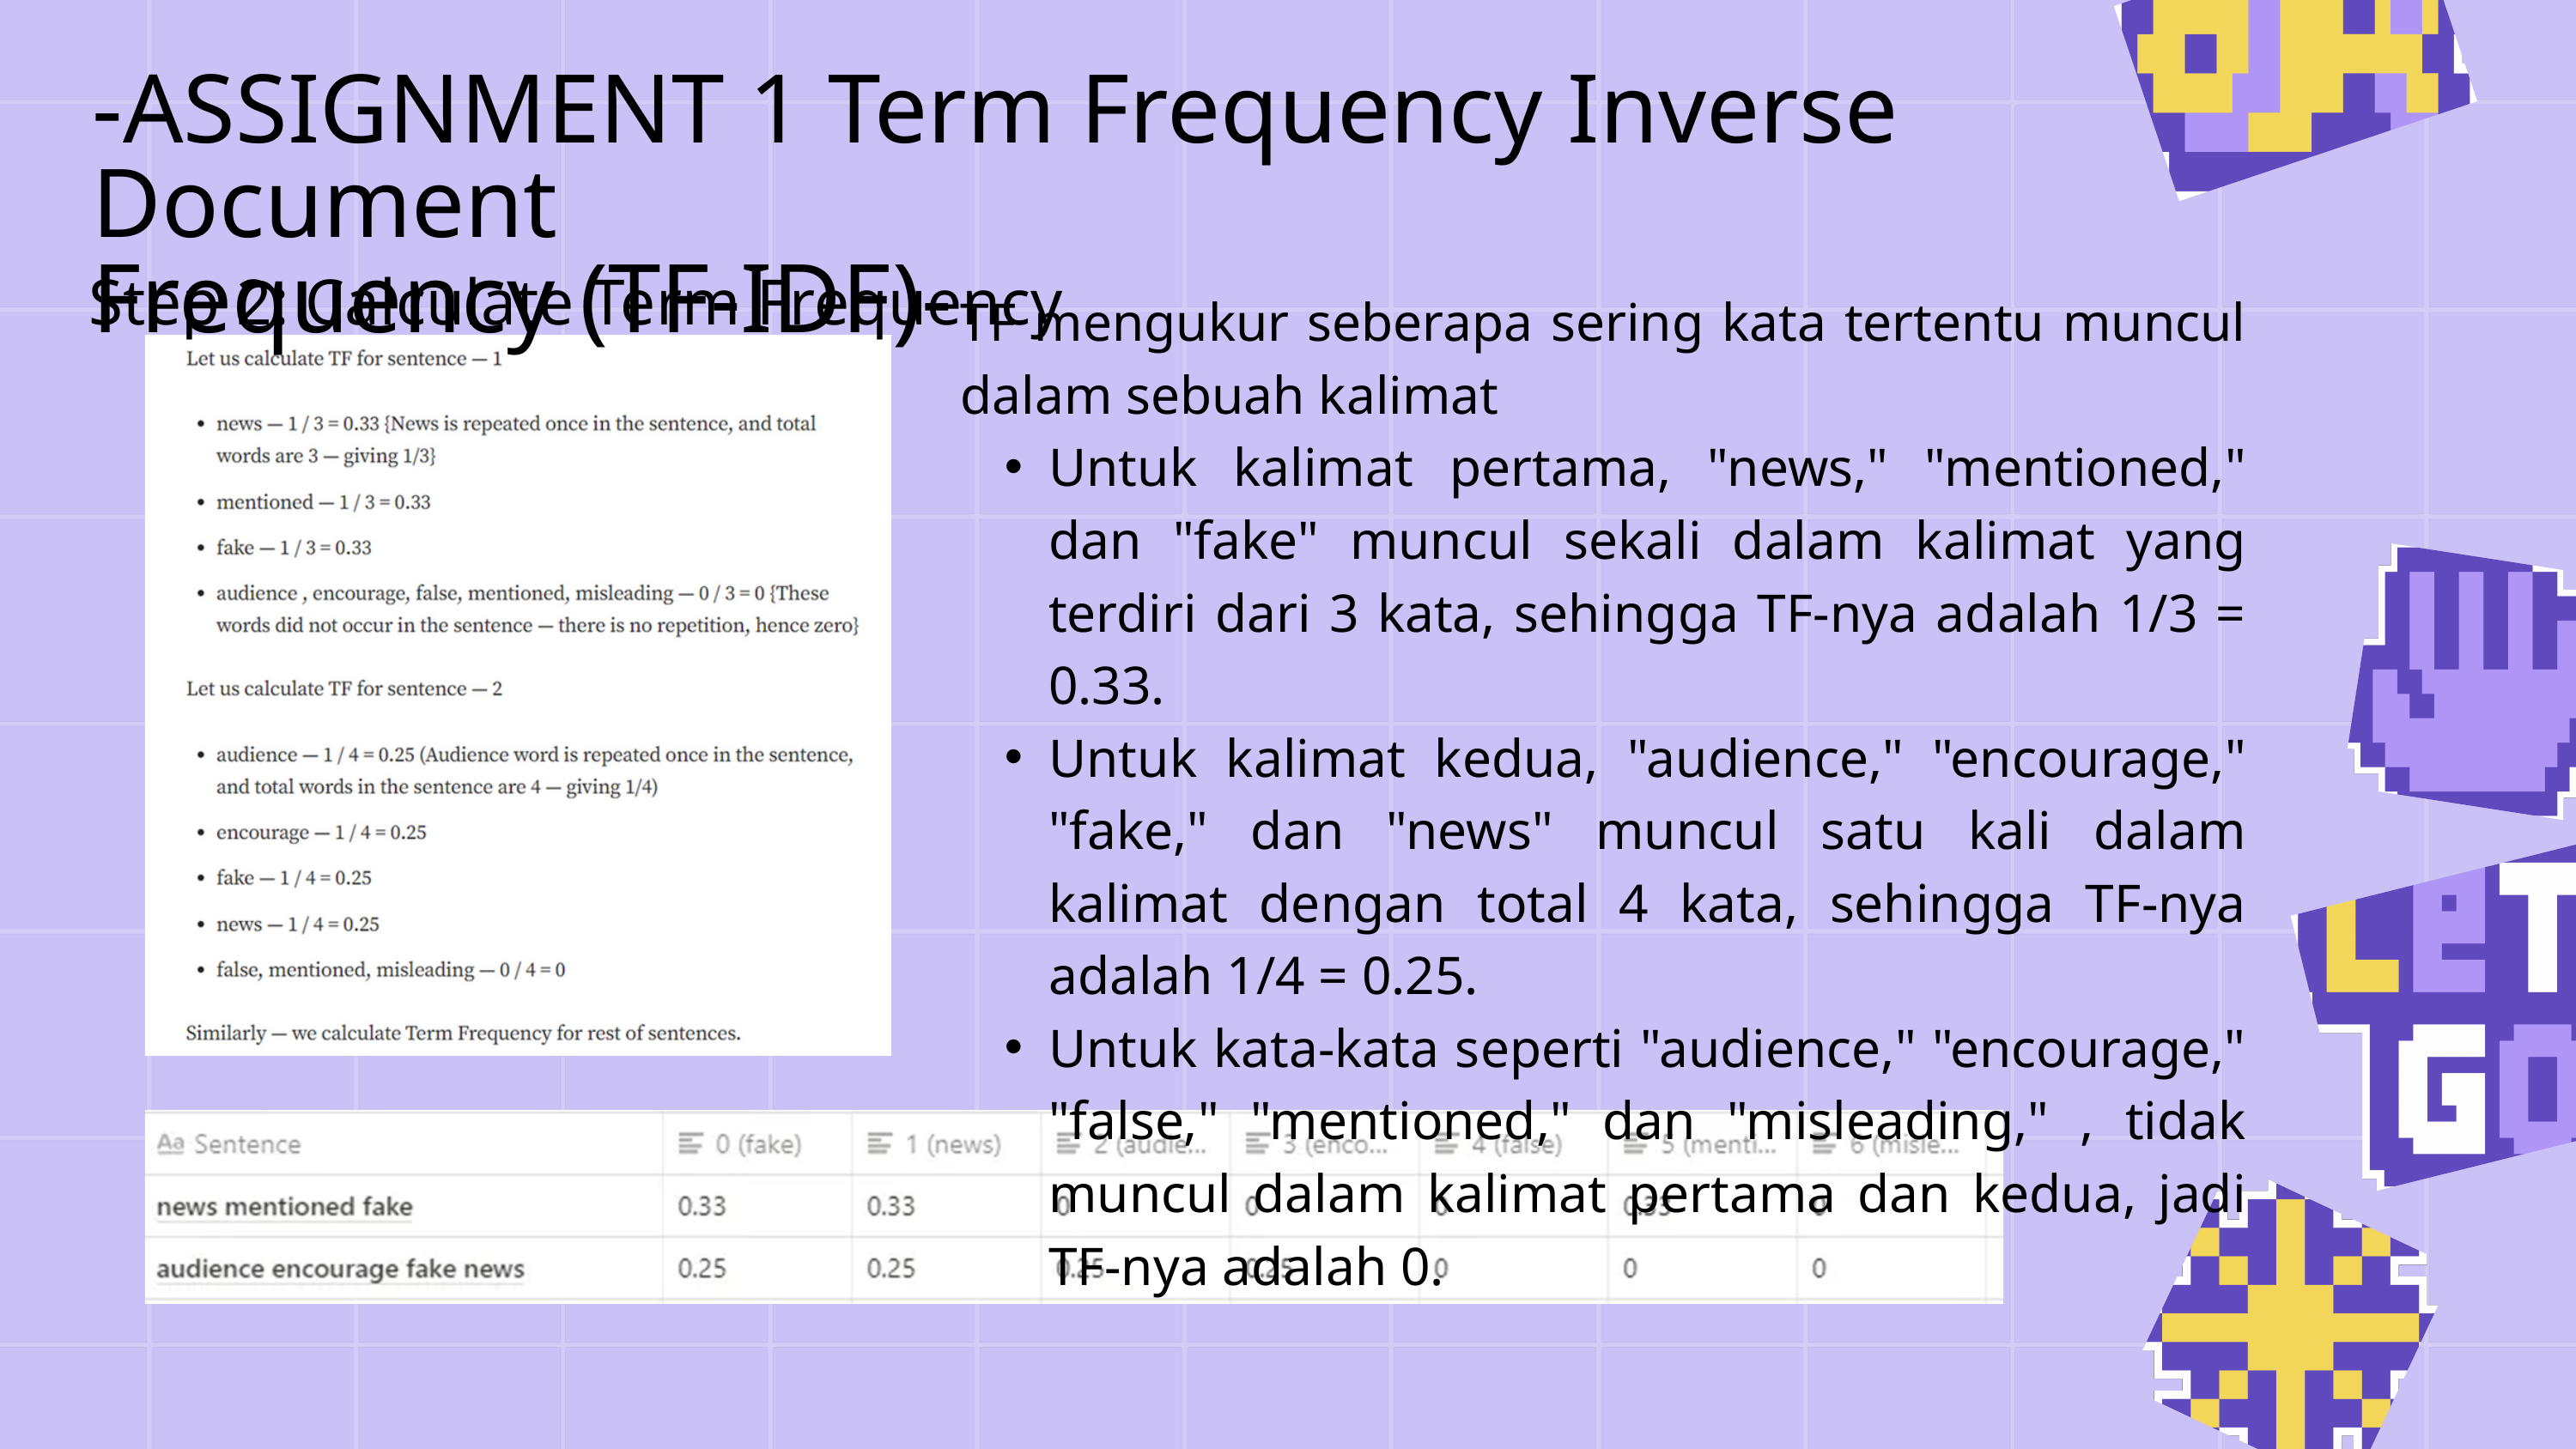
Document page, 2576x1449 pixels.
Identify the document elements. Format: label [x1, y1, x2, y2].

text_box [0, 0, 2576, 1449]
